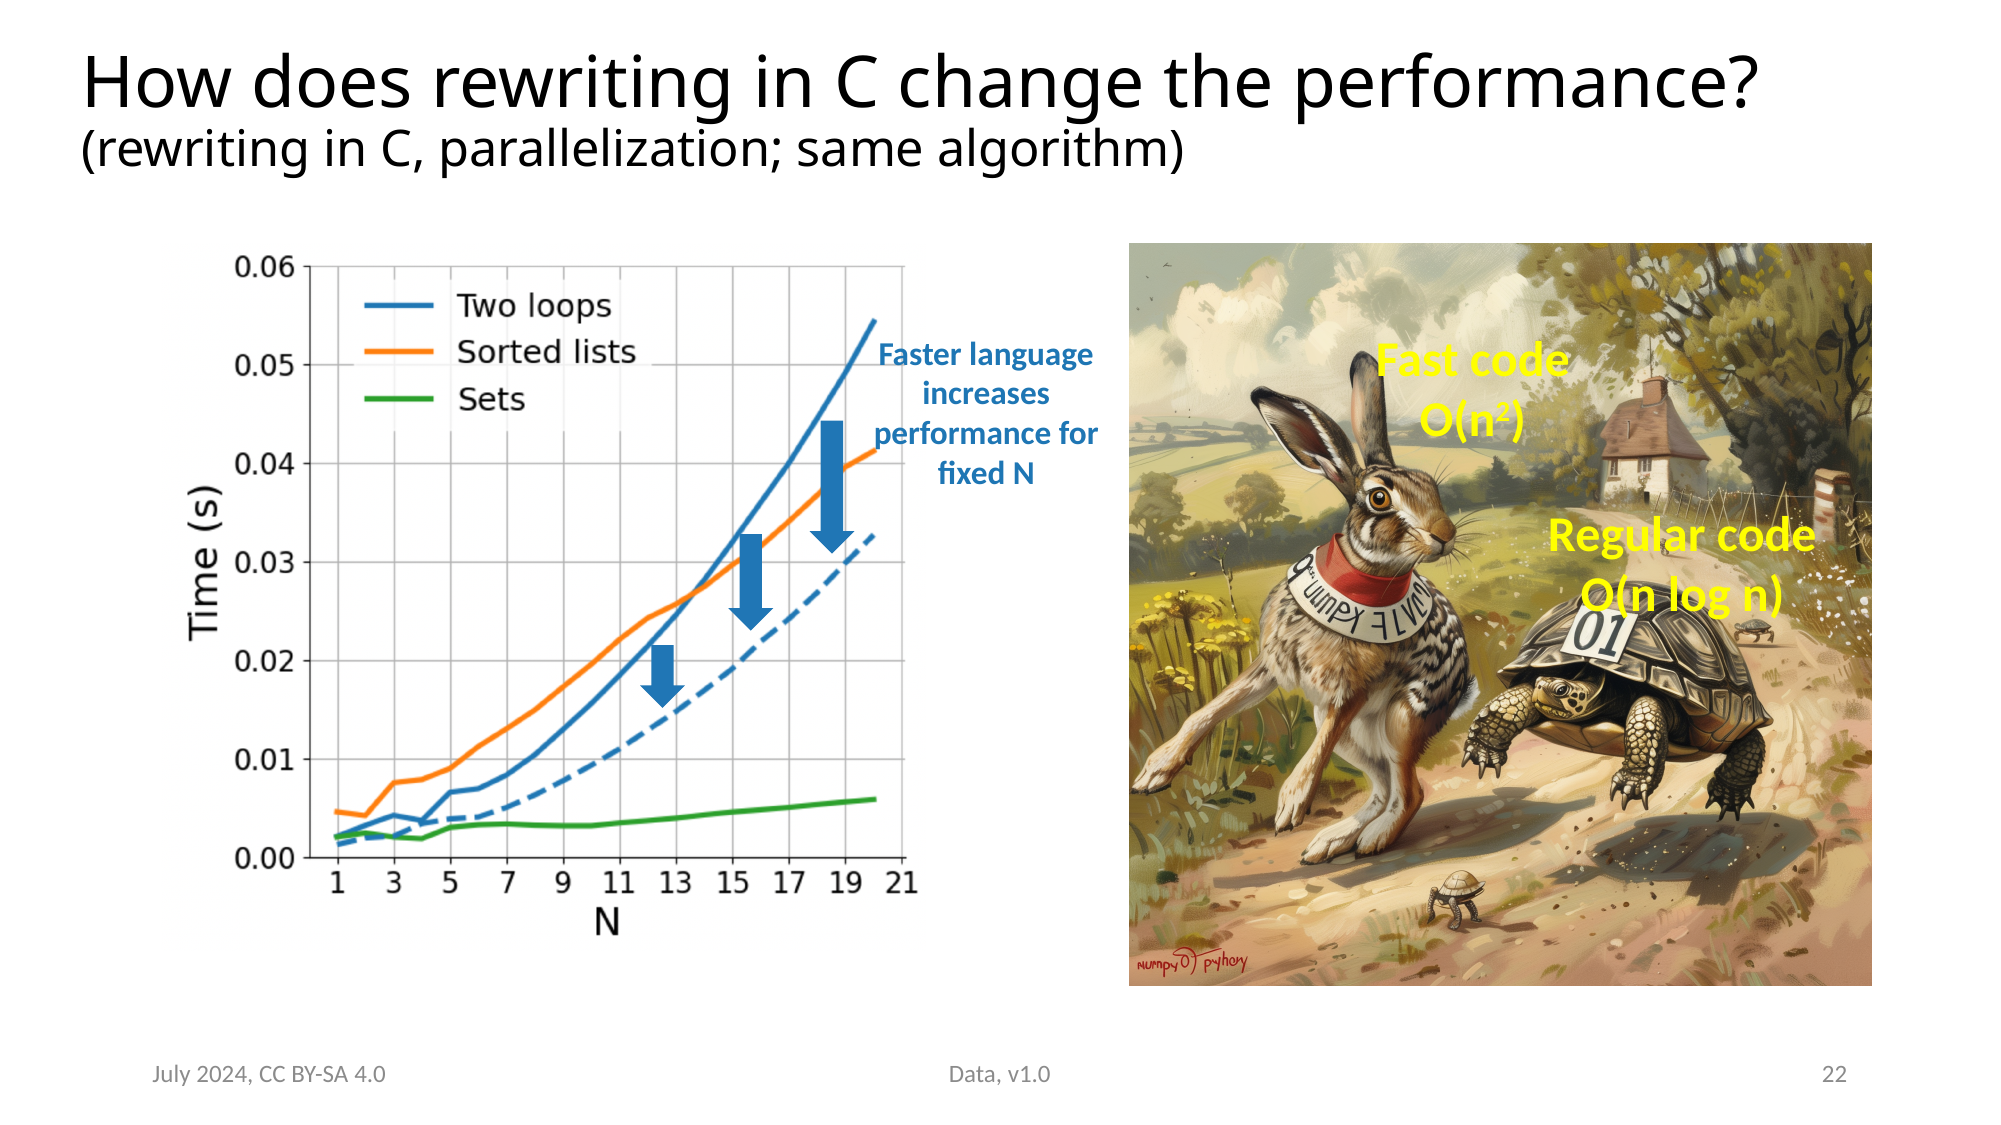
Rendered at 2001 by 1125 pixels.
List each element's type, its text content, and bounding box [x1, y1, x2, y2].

text_box Faster language increases performance for fixed N [926, 324, 1119, 499]
footer Data, v1.0 [662, 1042, 1338, 1103]
picture [1129, 243, 1872, 986]
title How does rewriting in C change the performance? (rewriting in C, parallelization; same algorithm) [66, 37, 1922, 186]
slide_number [137, 1042, 588, 1103]
slide_number 22 [1412, 1042, 1863, 1103]
picture [161, 243, 926, 952]
